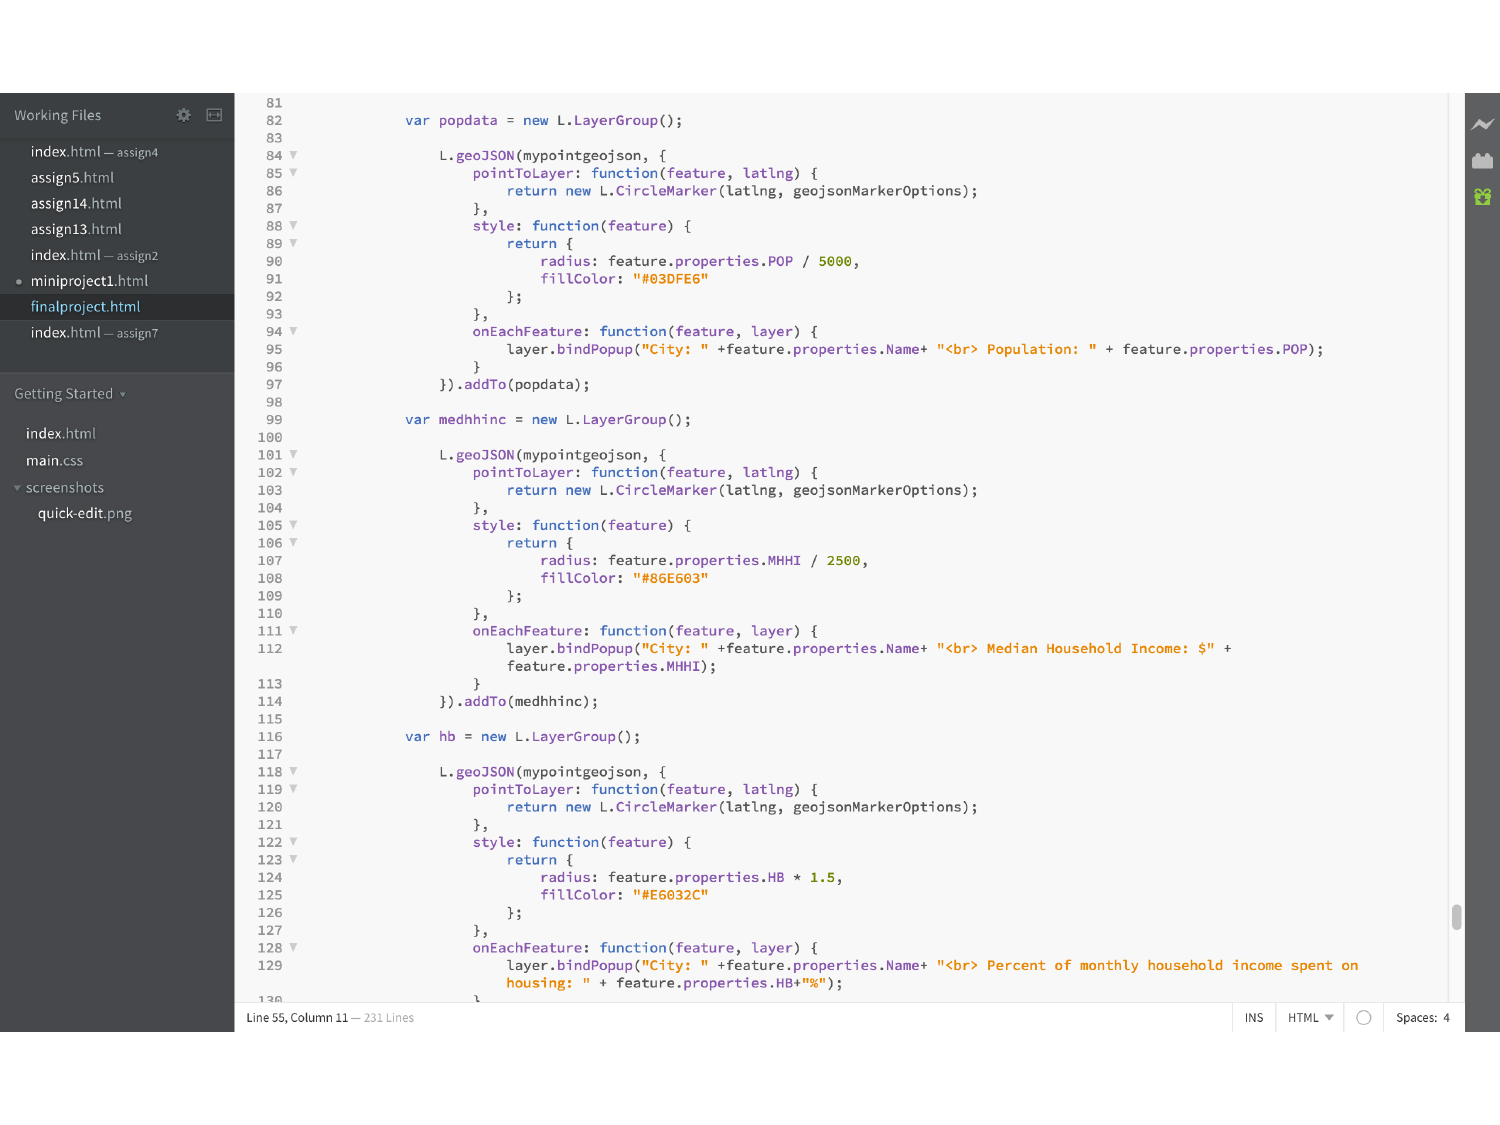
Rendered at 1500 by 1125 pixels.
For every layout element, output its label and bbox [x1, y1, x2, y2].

picture [0, 93, 1500, 1032]
